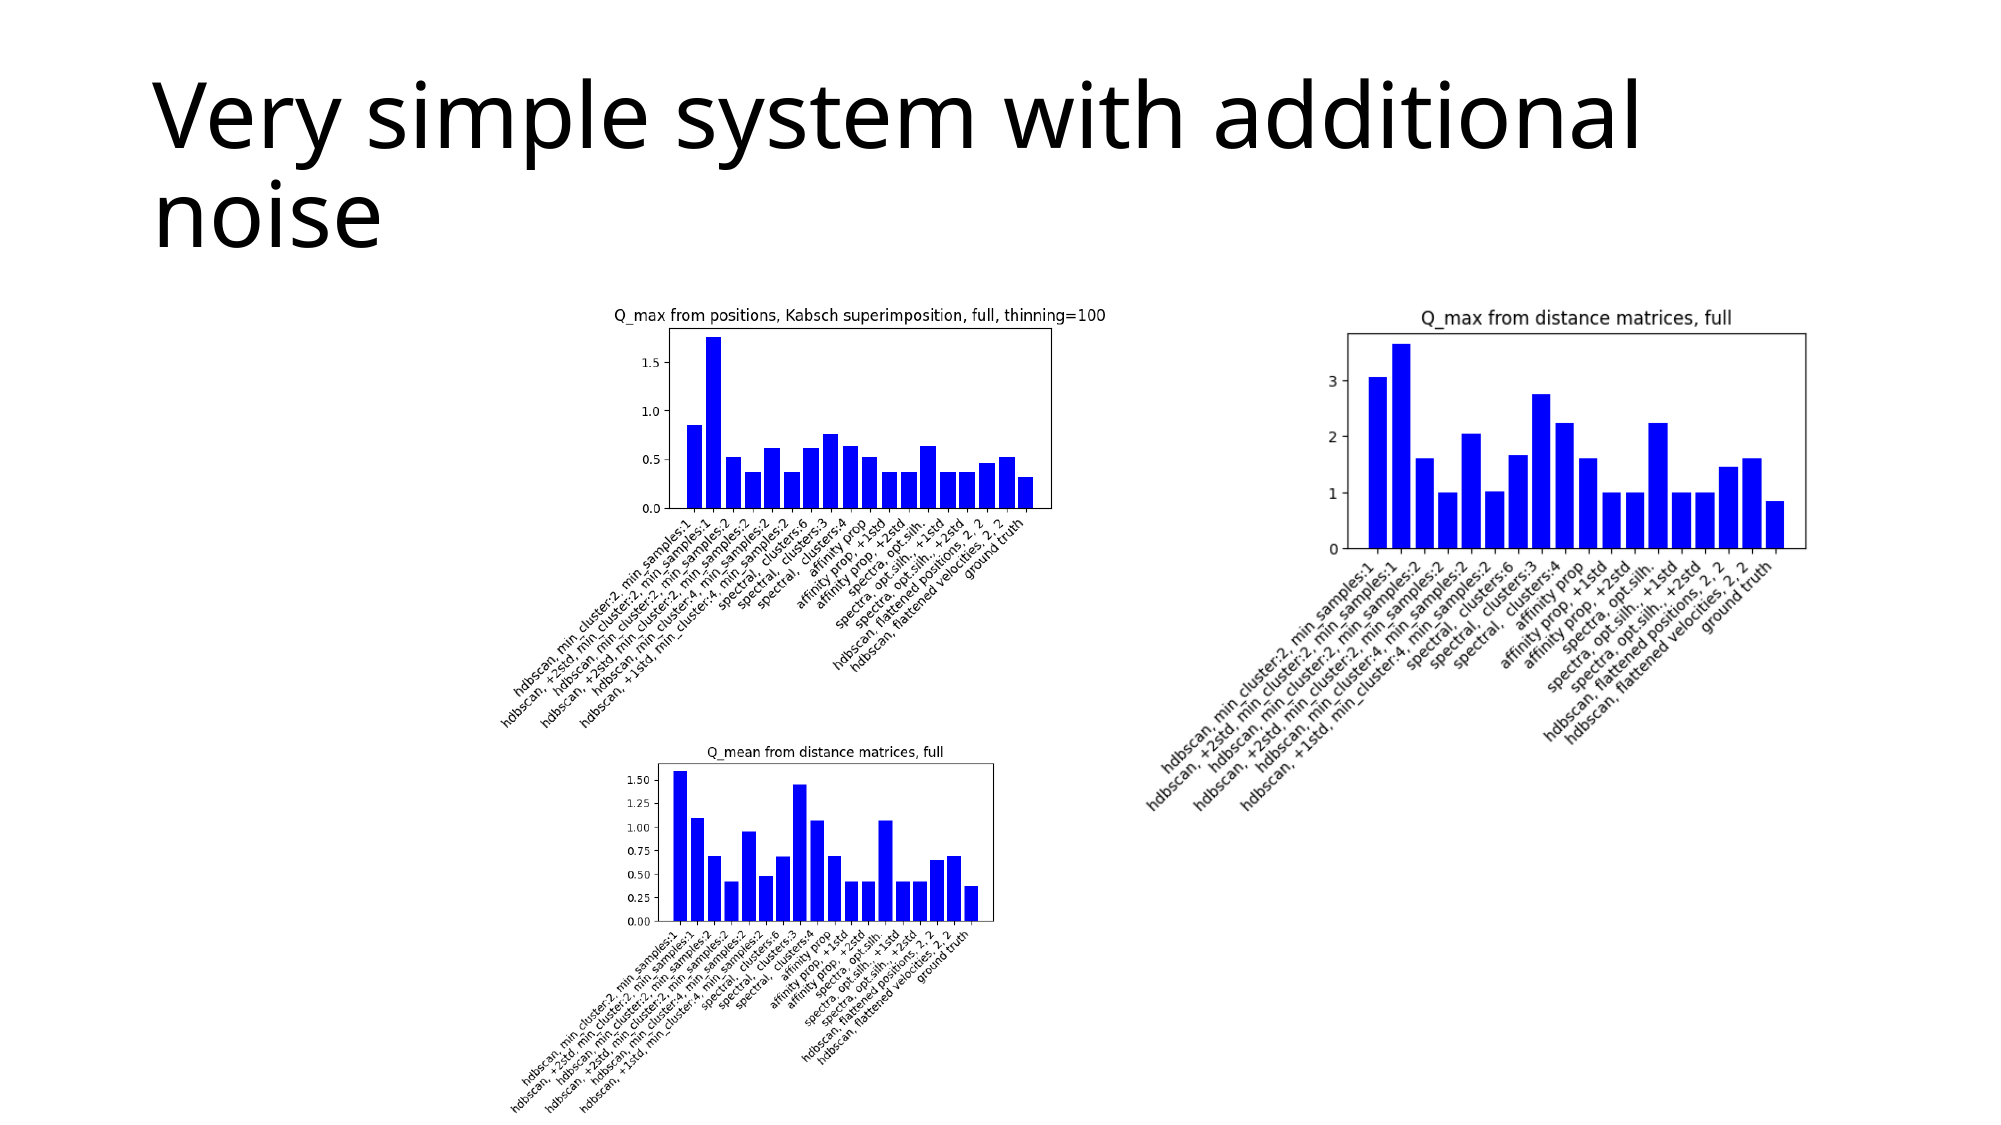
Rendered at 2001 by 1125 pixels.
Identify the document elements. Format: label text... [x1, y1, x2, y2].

picture [1134, 299, 1816, 826]
picture [490, 299, 1115, 1124]
title Very simple system with additional noise [137, 59, 1863, 278]
